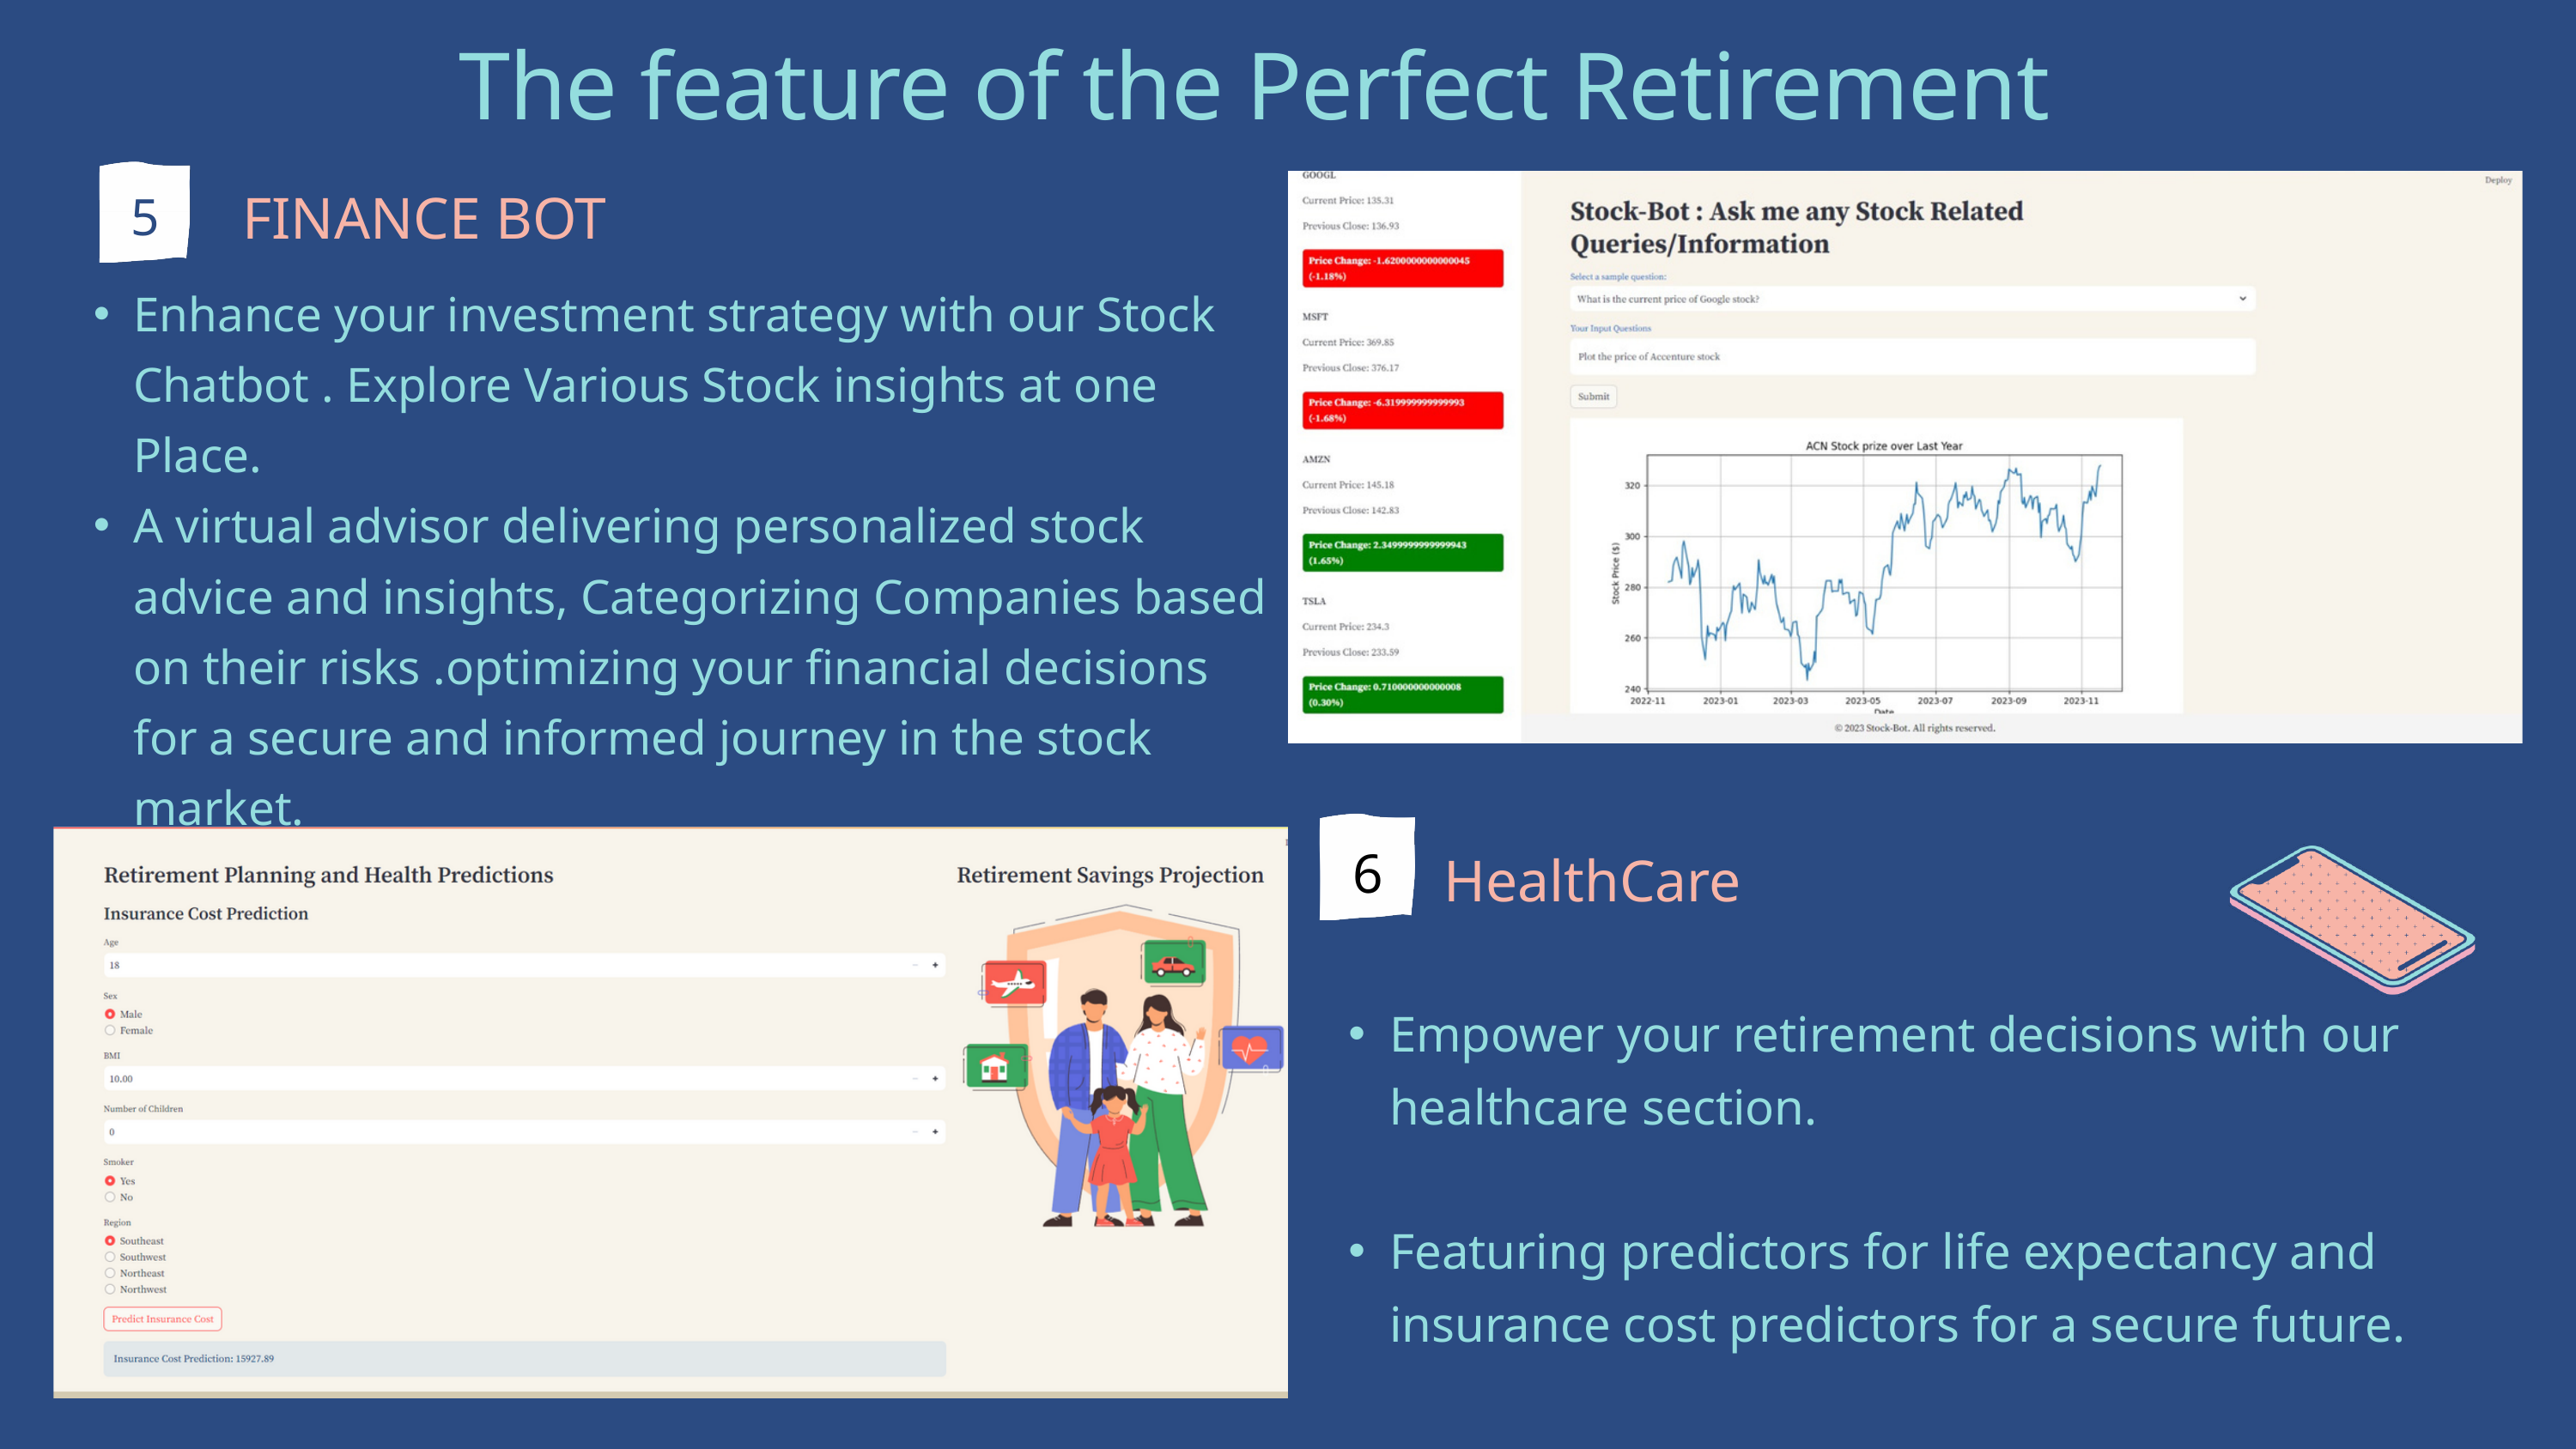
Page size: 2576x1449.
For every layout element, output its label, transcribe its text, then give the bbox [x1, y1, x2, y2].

text_box Enhance your investment strategy with our Stock Chatbot . Explore Various Stock insights at one Place. A virtual advisor delivering personalized stock advice and insights, Categorizing Companies based on their risks .optimizing your financial decisions for a secure and informed journey in the stock market. [53, 270, 1280, 835]
text_box [1287, 171, 2523, 743]
text_box [53, 827, 1288, 1398]
text_box [2227, 843, 2477, 989]
text_box FINANCE BOT [242, 166, 1390, 252]
text_box Empower your retirement decisions with our healthcare section. Featuring predictors for life expectancy and insurance cost predictors for a secure future. [1307, 989, 2523, 1352]
text_box HealthCare [1429, 828, 2576, 913]
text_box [99, 160, 191, 263]
text_box The feature of the Perfect Retirement [99, 45, 2409, 138]
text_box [1319, 812, 1417, 920]
